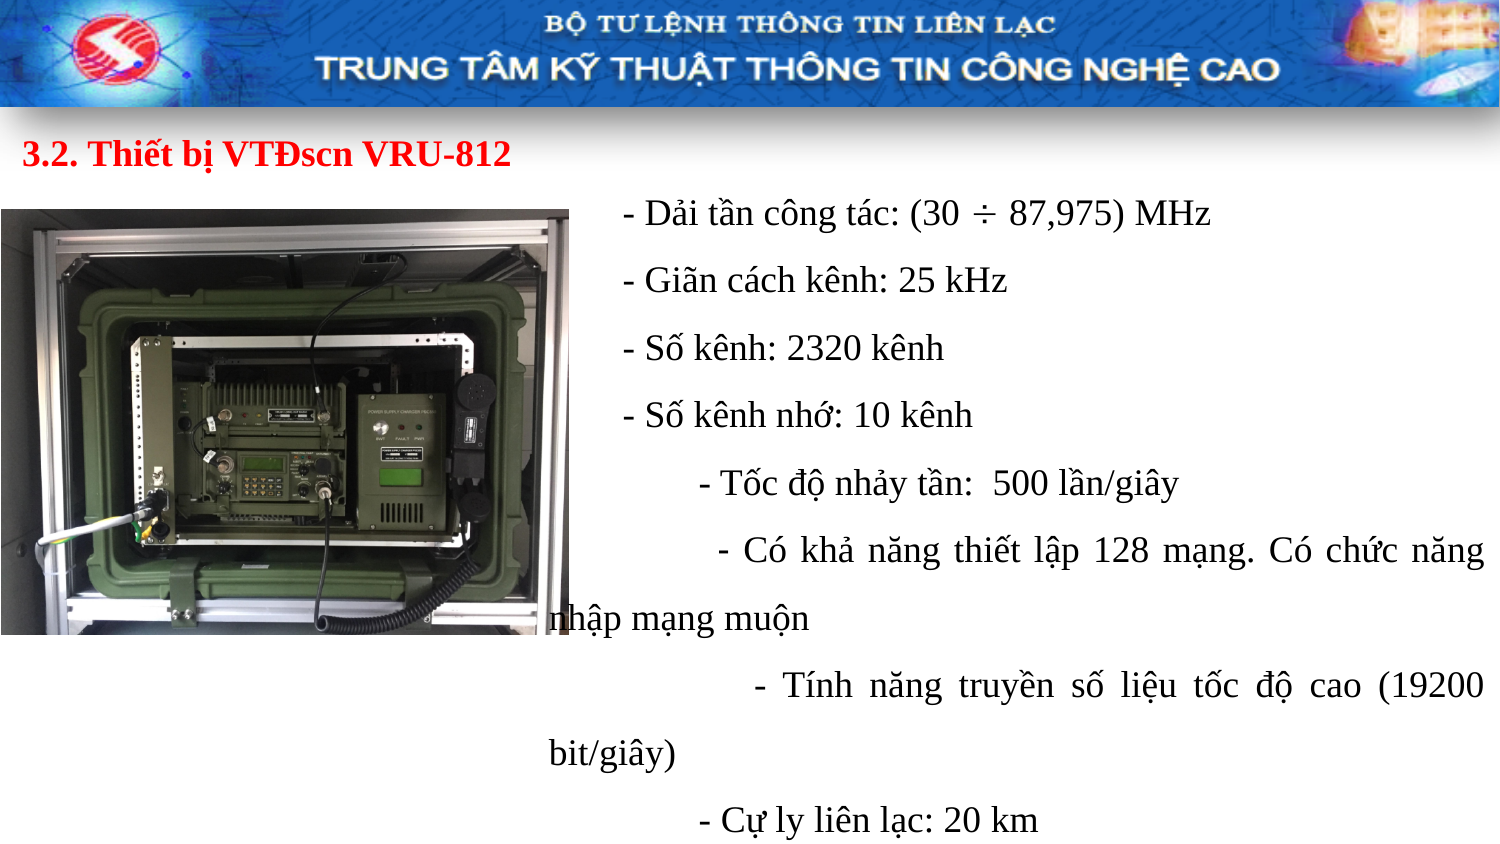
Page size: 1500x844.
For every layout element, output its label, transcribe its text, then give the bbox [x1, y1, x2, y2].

picture [1, 209, 569, 635]
text_box 3.2. Thiết bị VTĐscn VRU-812 [7, 121, 527, 182]
picture [0, 0, 1500, 107]
text_box - Dải tần công tác: (30  87,975) MHz - Giãn cách kênh: 25 kHz - Số kênh: 2320 kênh - Số kênh nhớ: 10 kênh - Tốc độ nhảy tần: 500 lần/giây - Có khả năng thiết lập 128 mạng. Có chức năng nhập mạng muộn - Tính năng truyền số liệu tốc độ cao (19200 bit/giây) - Cự ly liên lạc: 20 km [534, 157, 1500, 844]
